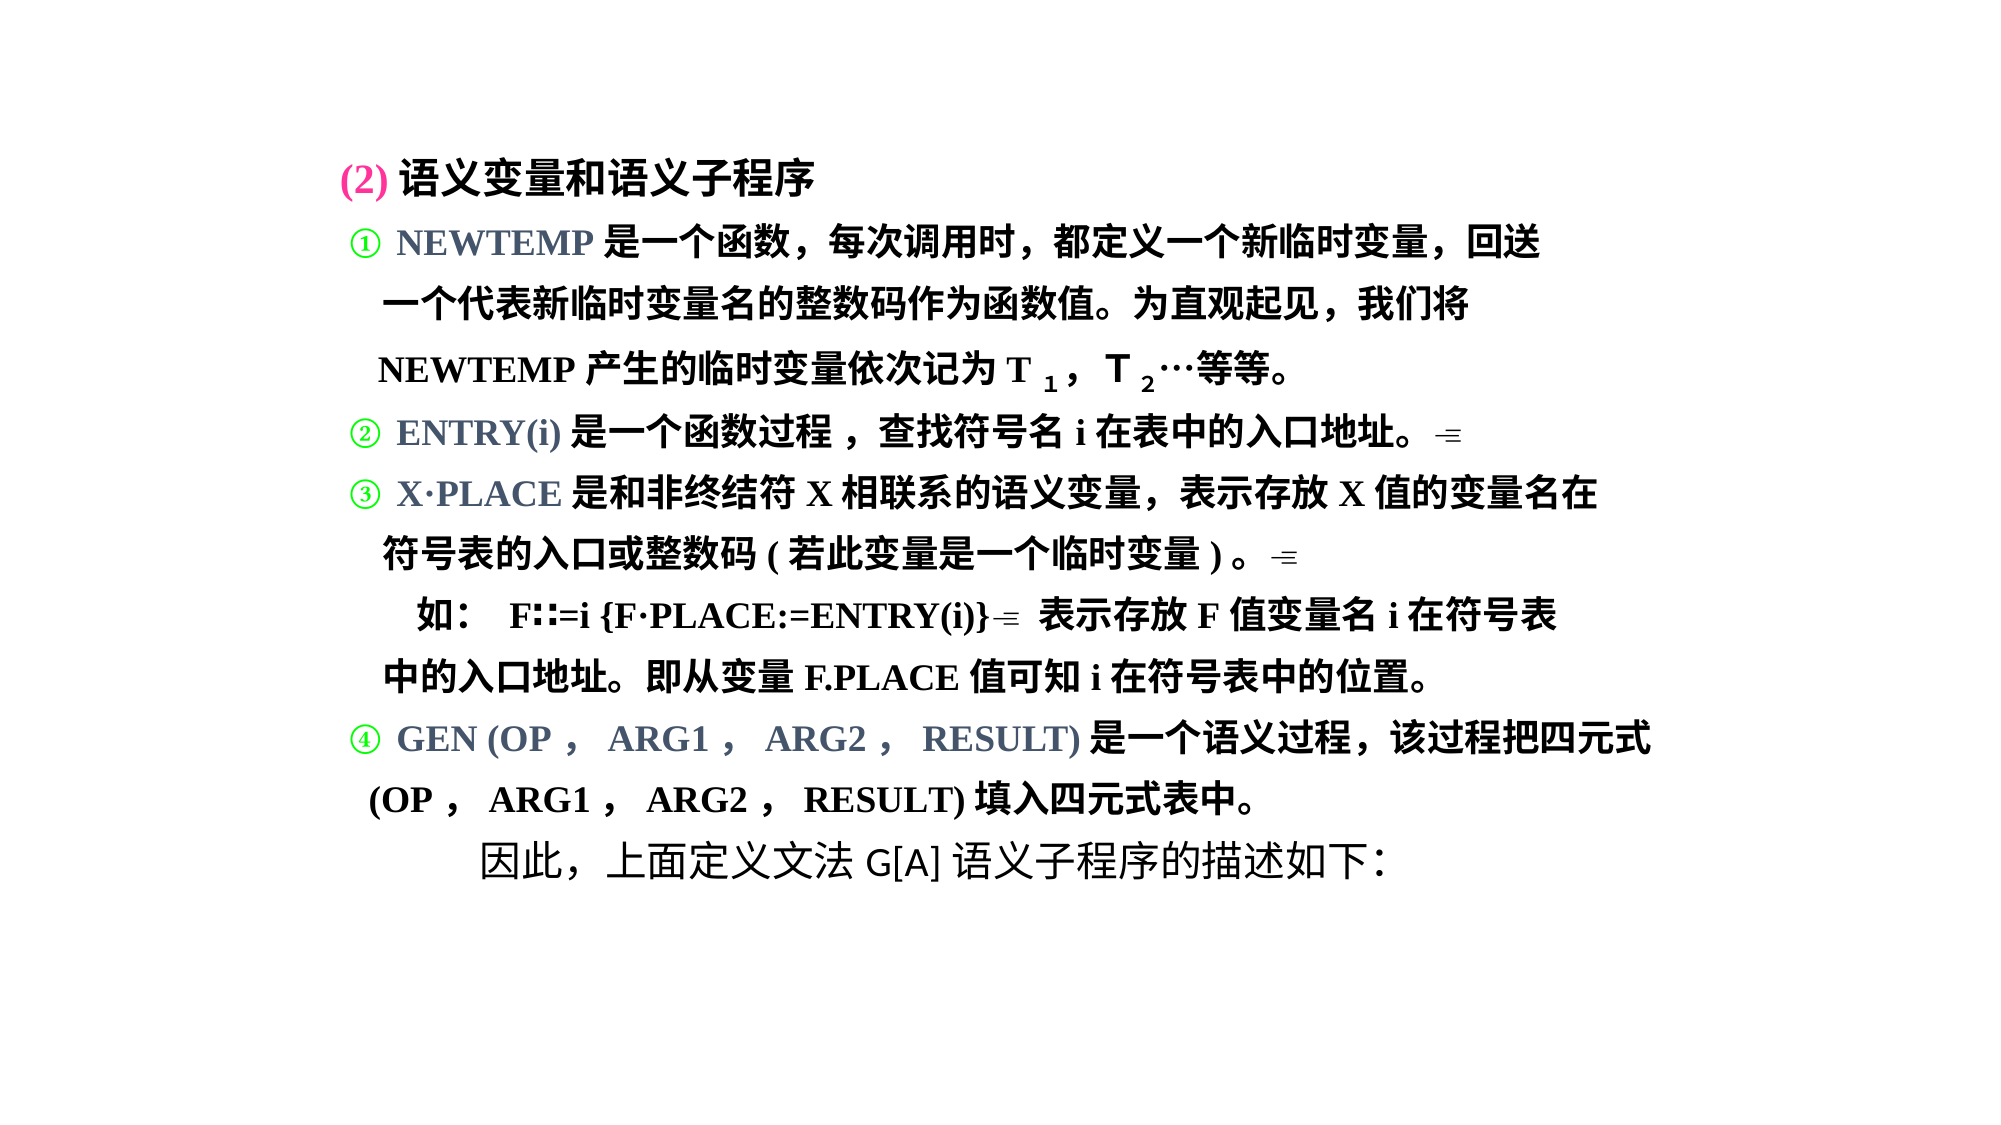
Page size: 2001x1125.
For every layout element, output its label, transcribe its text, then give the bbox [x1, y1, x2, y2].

text_box 因此，上面定义文法G[A]语义子程序的描述如下： [465, 827, 1426, 893]
list (2)语义变量和语义子程序 ① NEWTEMP是一个函数，每次调用时，都定义一个新临时变量，回送 一个代表新临时变量名的整数码作为函数值。为直观起见，我们将 NEWTEMP产生的临时变量依次记为T１，Ｔ２…等等。 ② ENTRY(i)是一个函数过程 ，查找符号名i在表中的入口地址。 ③ X·PLACE是和非终结符X相联系的语义变量，表示存放X值的变量名在 符号表的入口或整数码(若此变量是一个临时变量)。 如： F∷=i {F·PLACE:=ENTRY(i)} 表示存放F值变量名i在符号表 中的入口地址。即从变量F.PLACE值可知i在符号表中的位置。 ④ GEN (OP，ARG1，ARG2，RESULT)是一个语义过程，该过程把四元式 (OP，ARG1，ARG2，RESULT)填入四元式表中。 [324, 149, 1675, 923]
